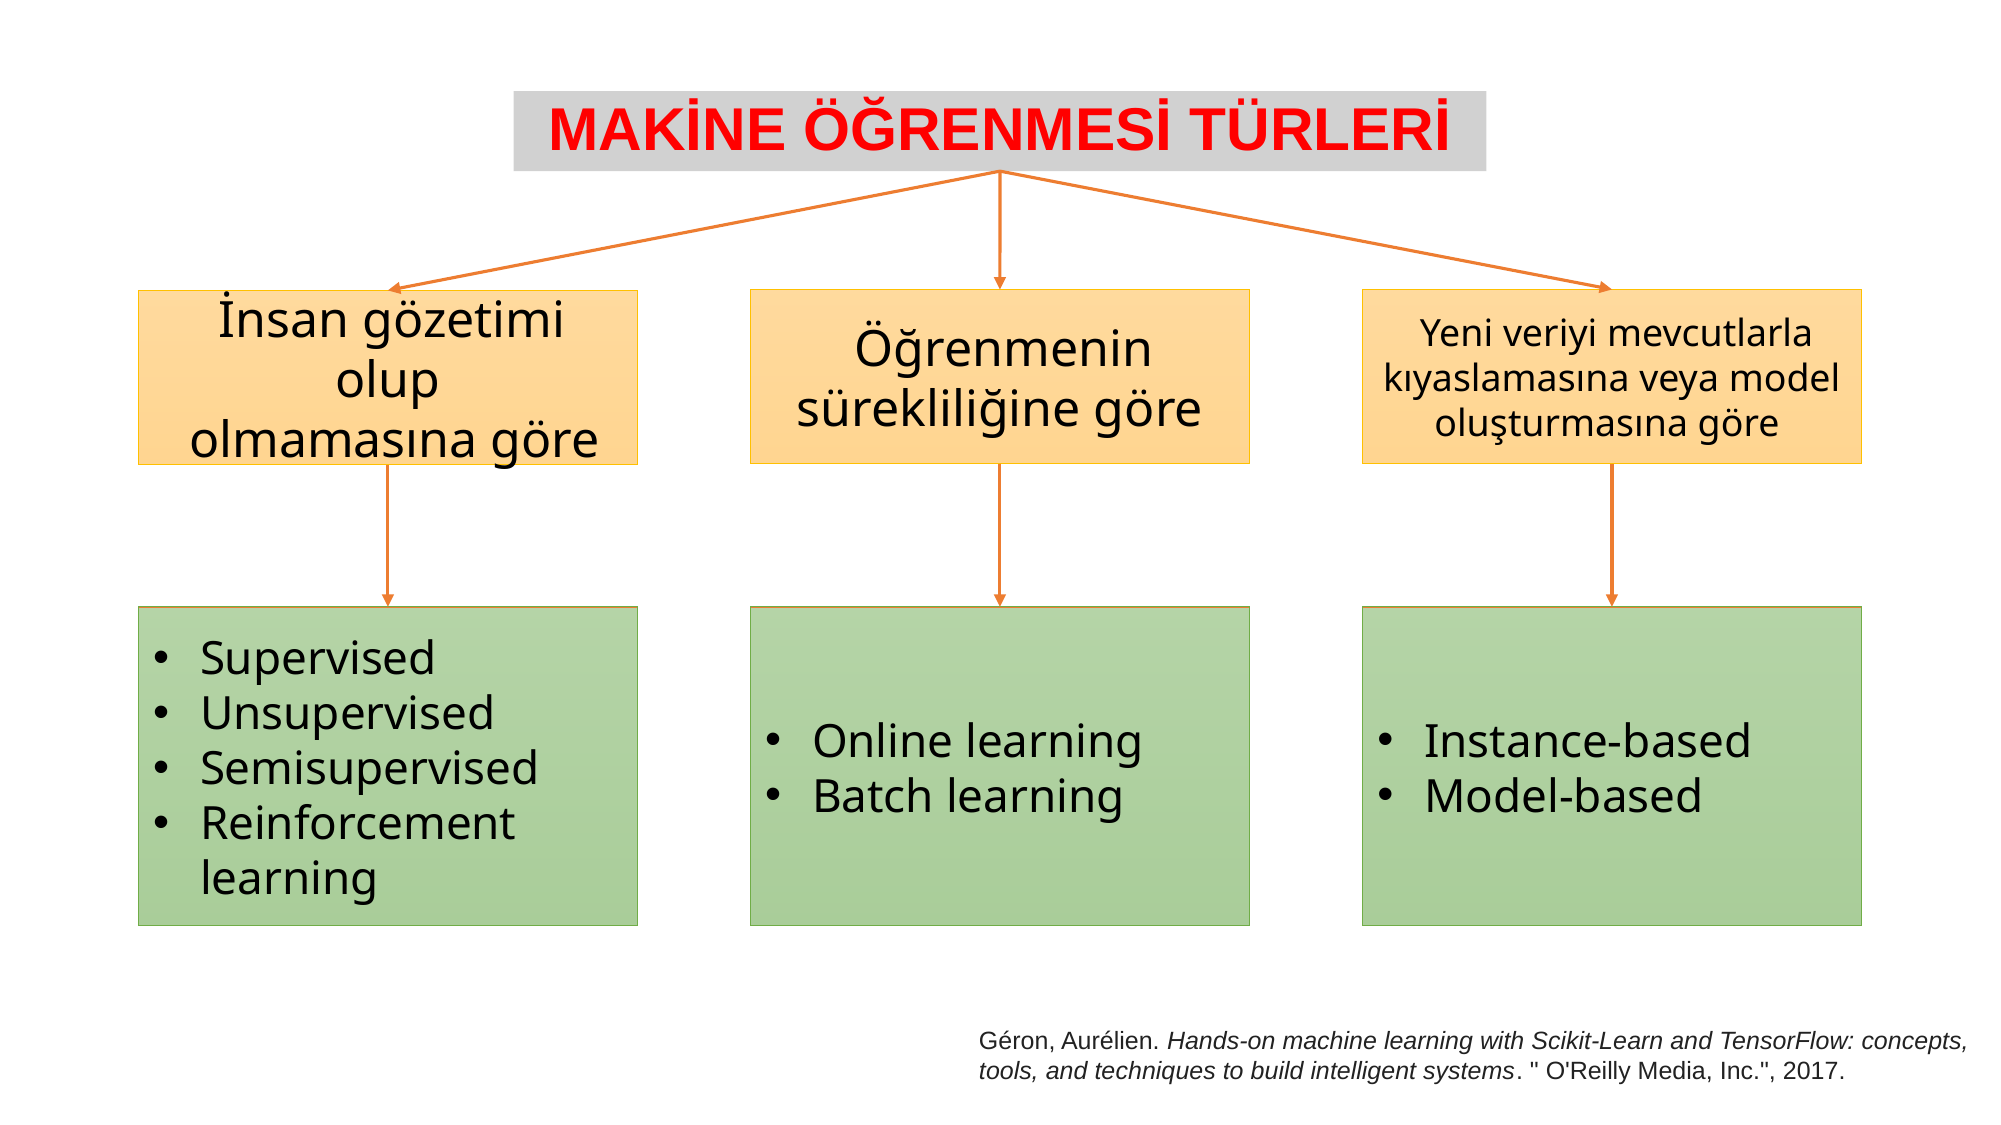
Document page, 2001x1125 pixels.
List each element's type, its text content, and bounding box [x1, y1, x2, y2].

text_box Yeni veriyi mevcutlarla kıyaslamasına veya model oluşturmasına göre [1362, 289, 1862, 464]
text_box Géron, Aurélien. Hands-on machine learning with Scikit-Learn and TensorFlow: concepts, tools, and techniques to build intelligent systems. " O'Reilly Media, Inc.", 2017. [964, 1017, 2000, 1092]
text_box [999, 172, 1612, 290]
text_box İnsan gözetimi olup olmamasına göre [138, 290, 638, 465]
text_box Online learning Batch learning [750, 606, 1250, 926]
text_box Öğrenmenin sürekliliğine göre [750, 290, 1250, 464]
text_box Supervised Unsupervised Semisupervised Reinforcement learning [138, 606, 638, 926]
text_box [387, 172, 1000, 291]
text_box Instance-based Model-based [1362, 606, 1862, 926]
text_box MAKİNE ÖĞRENMESİ TÜRLERİ [513, 91, 1487, 172]
